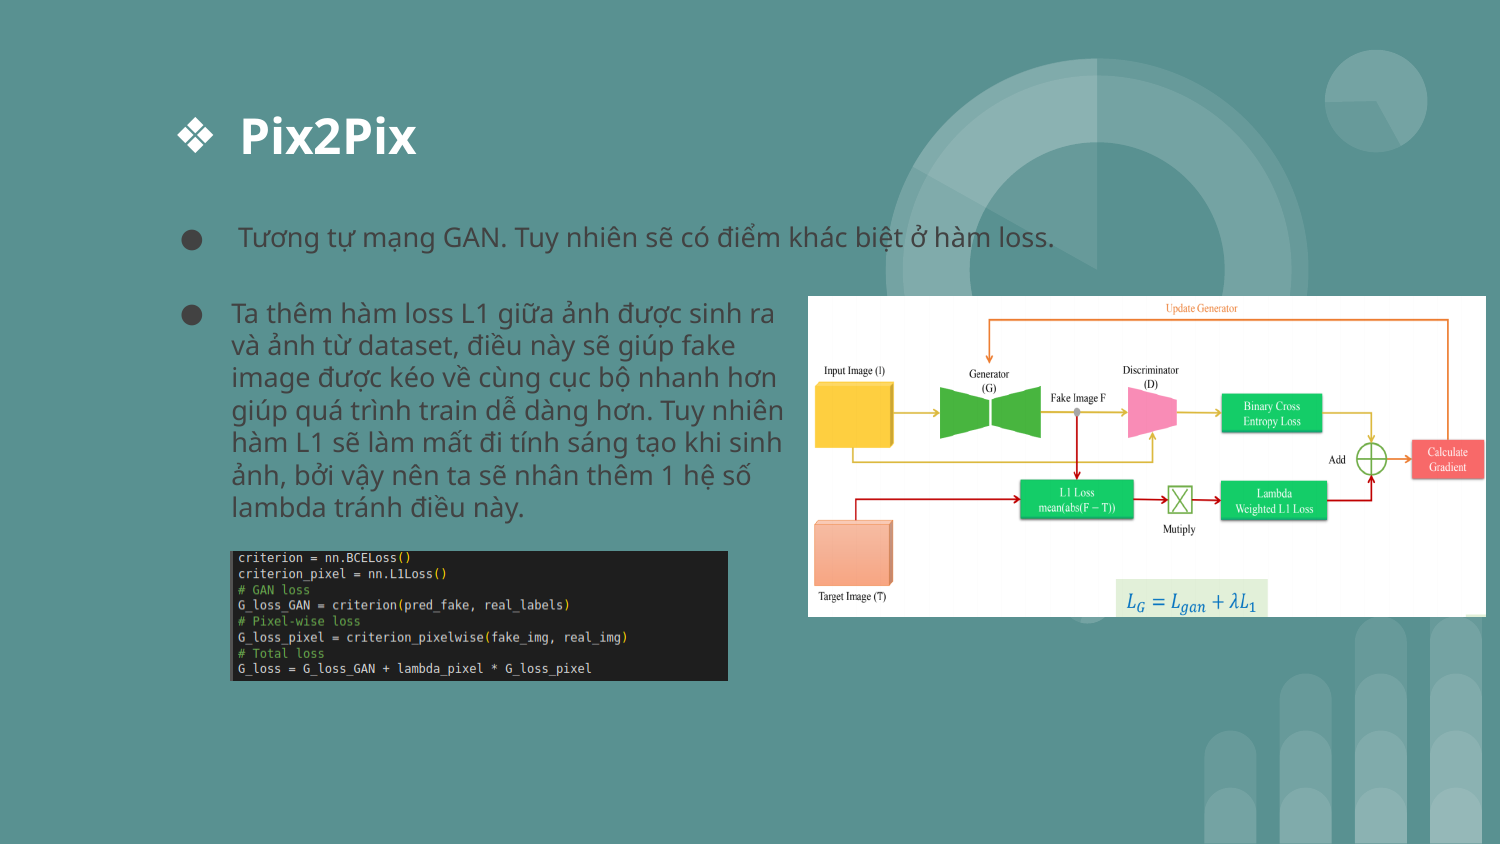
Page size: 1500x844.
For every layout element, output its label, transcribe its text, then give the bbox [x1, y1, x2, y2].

text_box Tương tự mạng GAN. Tuy nhiên sẽ có điểm khác biệt ở hàm loss. [141, 205, 1218, 268]
title Pix2Pix [141, 86, 591, 180]
text_box Ta thêm hàm loss L1 giữa ảnh được sinh ra và ảnh từ dataset, điều này sẽ giúp fake image được kéo về cùng cục bộ nhanh hơn giúp quá trình train dễ dàng hơn. Tuy nhiên hàm L1 sẽ làm mất đi tính sáng tạo khi sinh ảnh, bởi vậy nên ta sẽ nhân thêm 1 hệ số lambda tránh điều này. [141, 280, 809, 539]
picture [807, 296, 1486, 617]
picture [230, 551, 728, 681]
